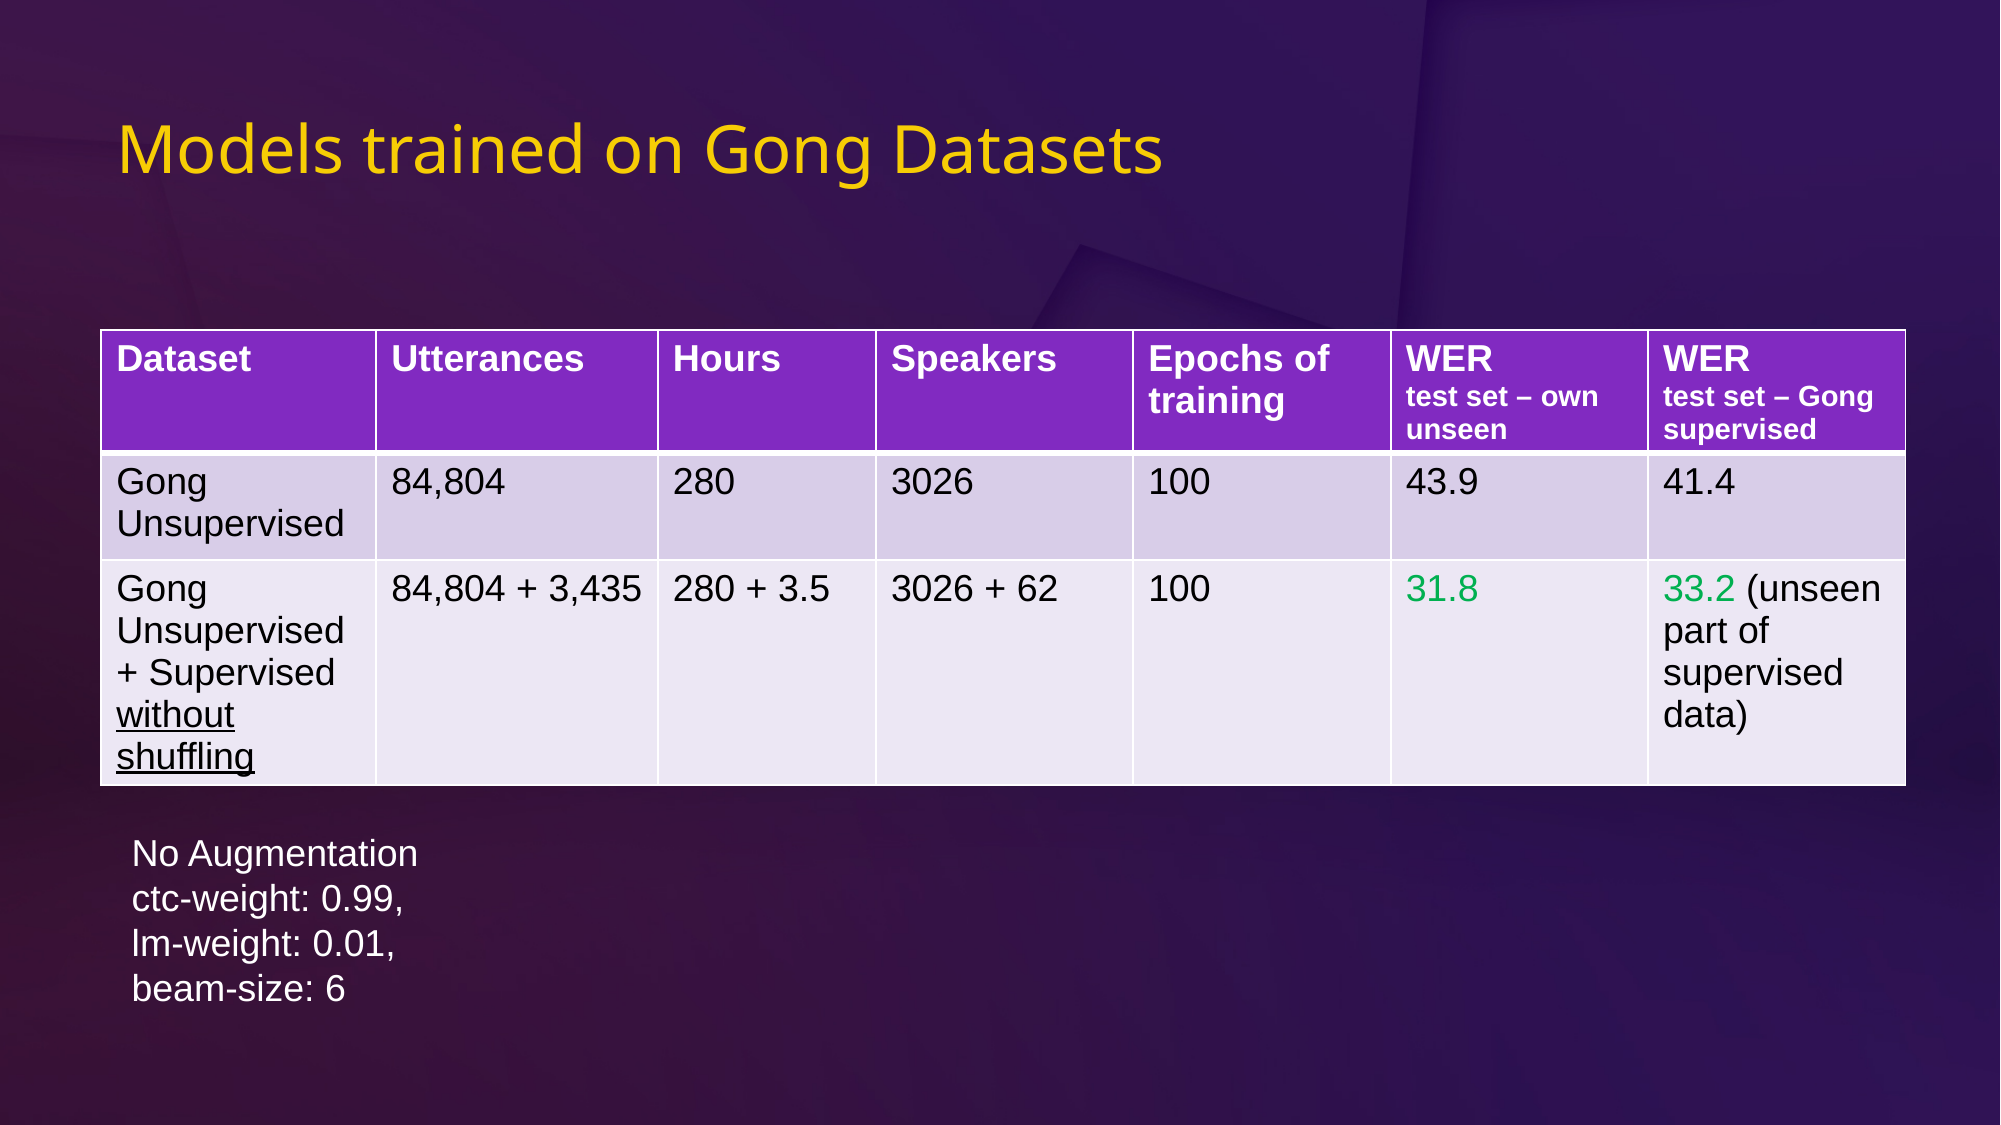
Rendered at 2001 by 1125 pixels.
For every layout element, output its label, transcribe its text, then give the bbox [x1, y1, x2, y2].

table_header Hours [659, 331, 875, 450]
text_box No Augmentation ctc-weight: 0.99, lm-weight: 0.01, beam-size: 6 [116, 821, 434, 1017]
table_cell 280 + 3.5 [659, 561, 875, 784]
table_cell 84,804 [377, 456, 657, 559]
table_cell Gong Unsupervised [102, 456, 375, 559]
table_cell 31.8 [1392, 561, 1647, 784]
table_cell 43.9 [1392, 456, 1647, 559]
table_cell 33.2 (unseen part of supervised data) [1649, 561, 1905, 784]
picture [0, 0, 2000, 1125]
table_header WER test set – Gong supervised [1649, 331, 1905, 450]
table_cell Gong Unsupervised + Supervised without shuffling [102, 561, 375, 784]
table_cell 3026 + 62 [877, 561, 1132, 784]
table_header Speakers [877, 331, 1132, 450]
table_cell 280 [659, 456, 875, 559]
table_header Utterances [377, 331, 657, 450]
table_cell 84,804 + 3,435 [377, 561, 657, 784]
table_cell 100 [1134, 561, 1390, 784]
table_cell 100 [1134, 456, 1390, 559]
table_cell 41.4 [1649, 456, 1905, 559]
table_header WER test set – own unseen [1392, 331, 1647, 450]
table_header Dataset [102, 331, 375, 450]
title Models trained on Gong Datasets [101, 67, 1844, 196]
table_header Epochs of training [1134, 331, 1390, 450]
table_cell 3026 [877, 456, 1132, 559]
